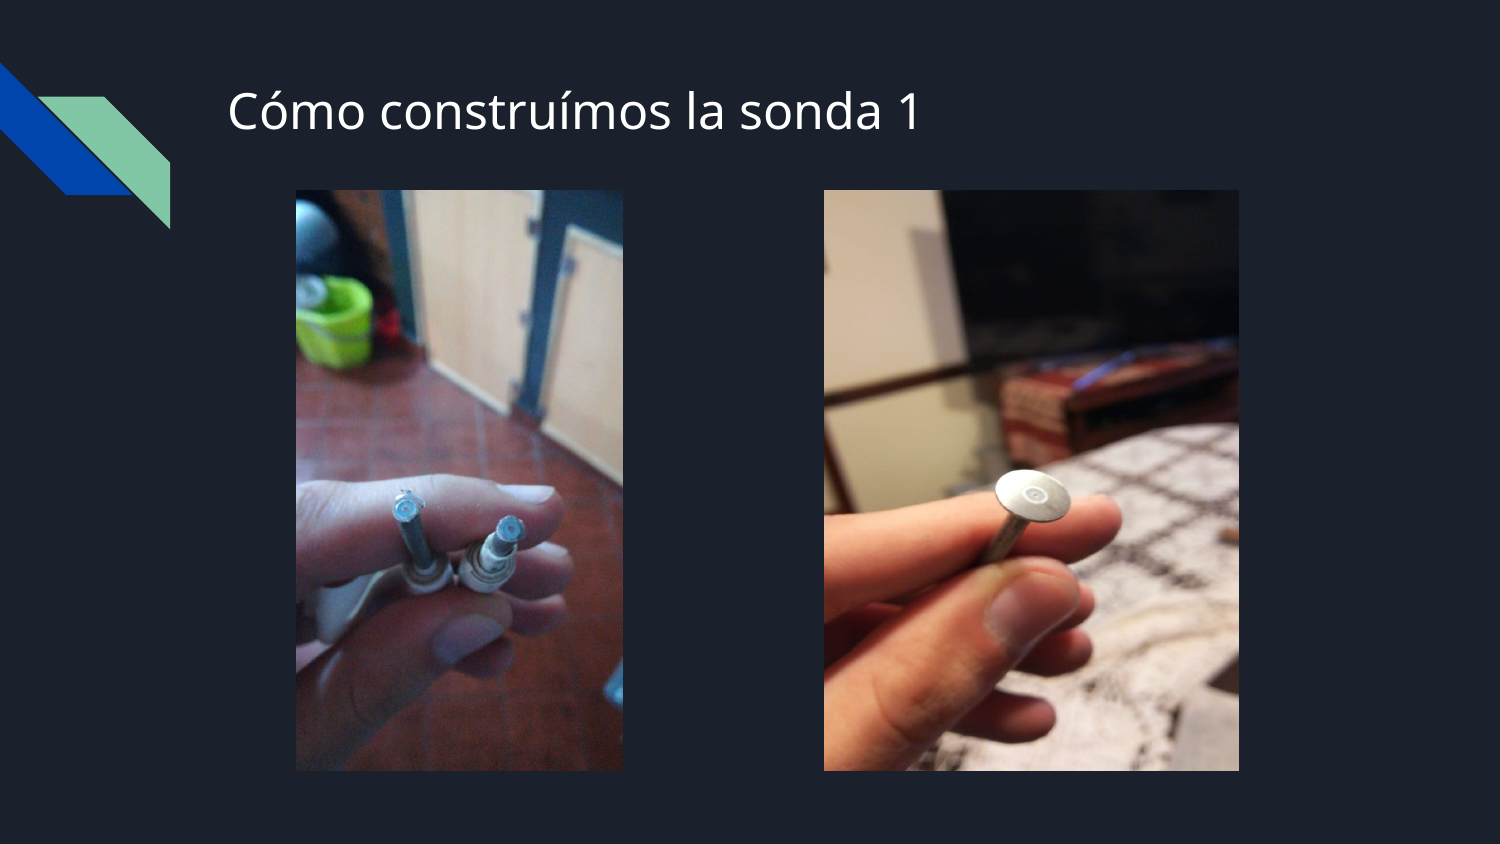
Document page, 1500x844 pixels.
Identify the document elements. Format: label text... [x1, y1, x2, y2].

title Cómo construímos la sonda 1 [212, 64, 1368, 215]
picture [296, 190, 624, 771]
picture [824, 190, 1239, 771]
